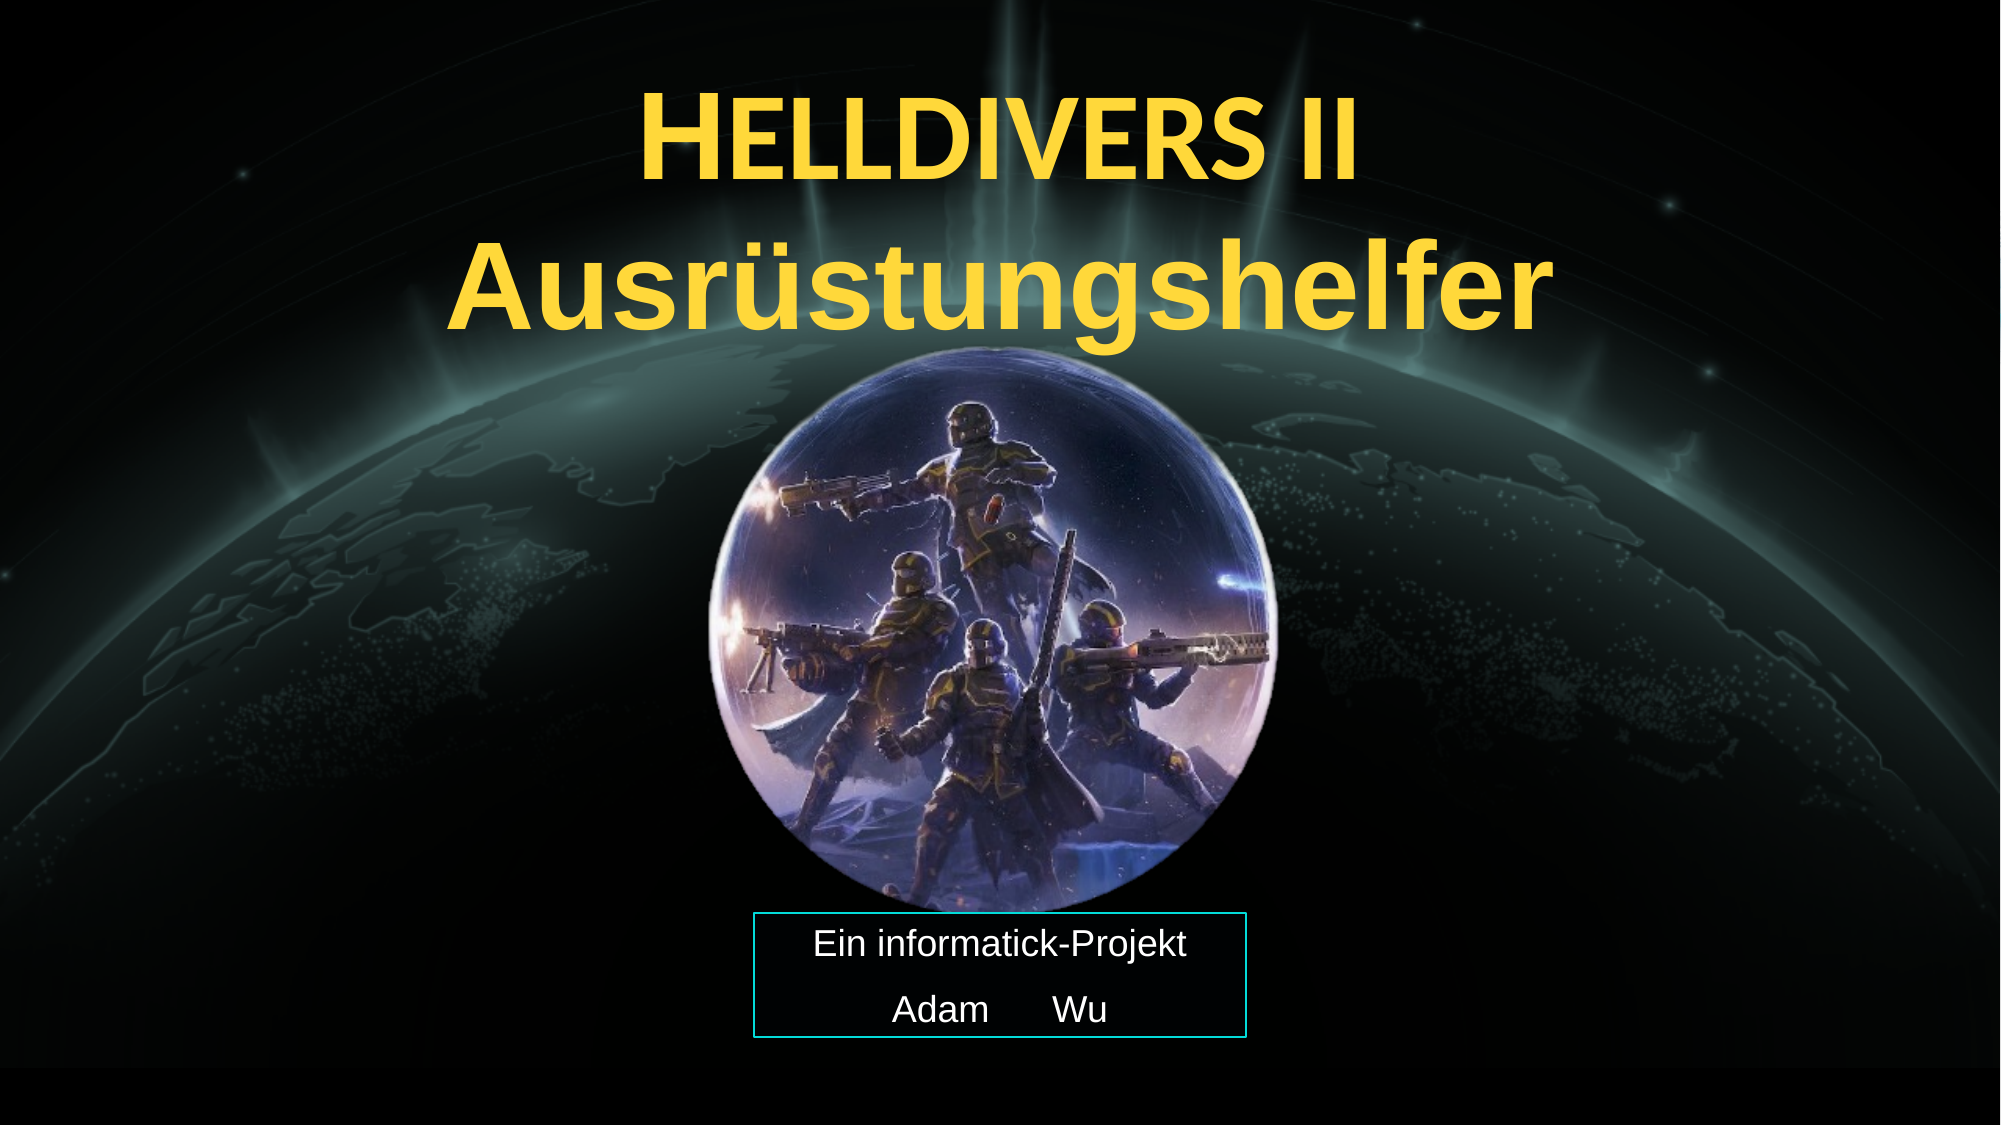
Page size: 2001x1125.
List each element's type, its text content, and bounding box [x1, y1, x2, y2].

picture [696, 340, 1304, 957]
list Ein informatick-Projekt Adam Wu [753, 957, 1247, 1038]
text_box [0, 0, 2000, 1125]
title HELLDIVERS II Ausrüstungshelfer [258, 24, 1742, 355]
